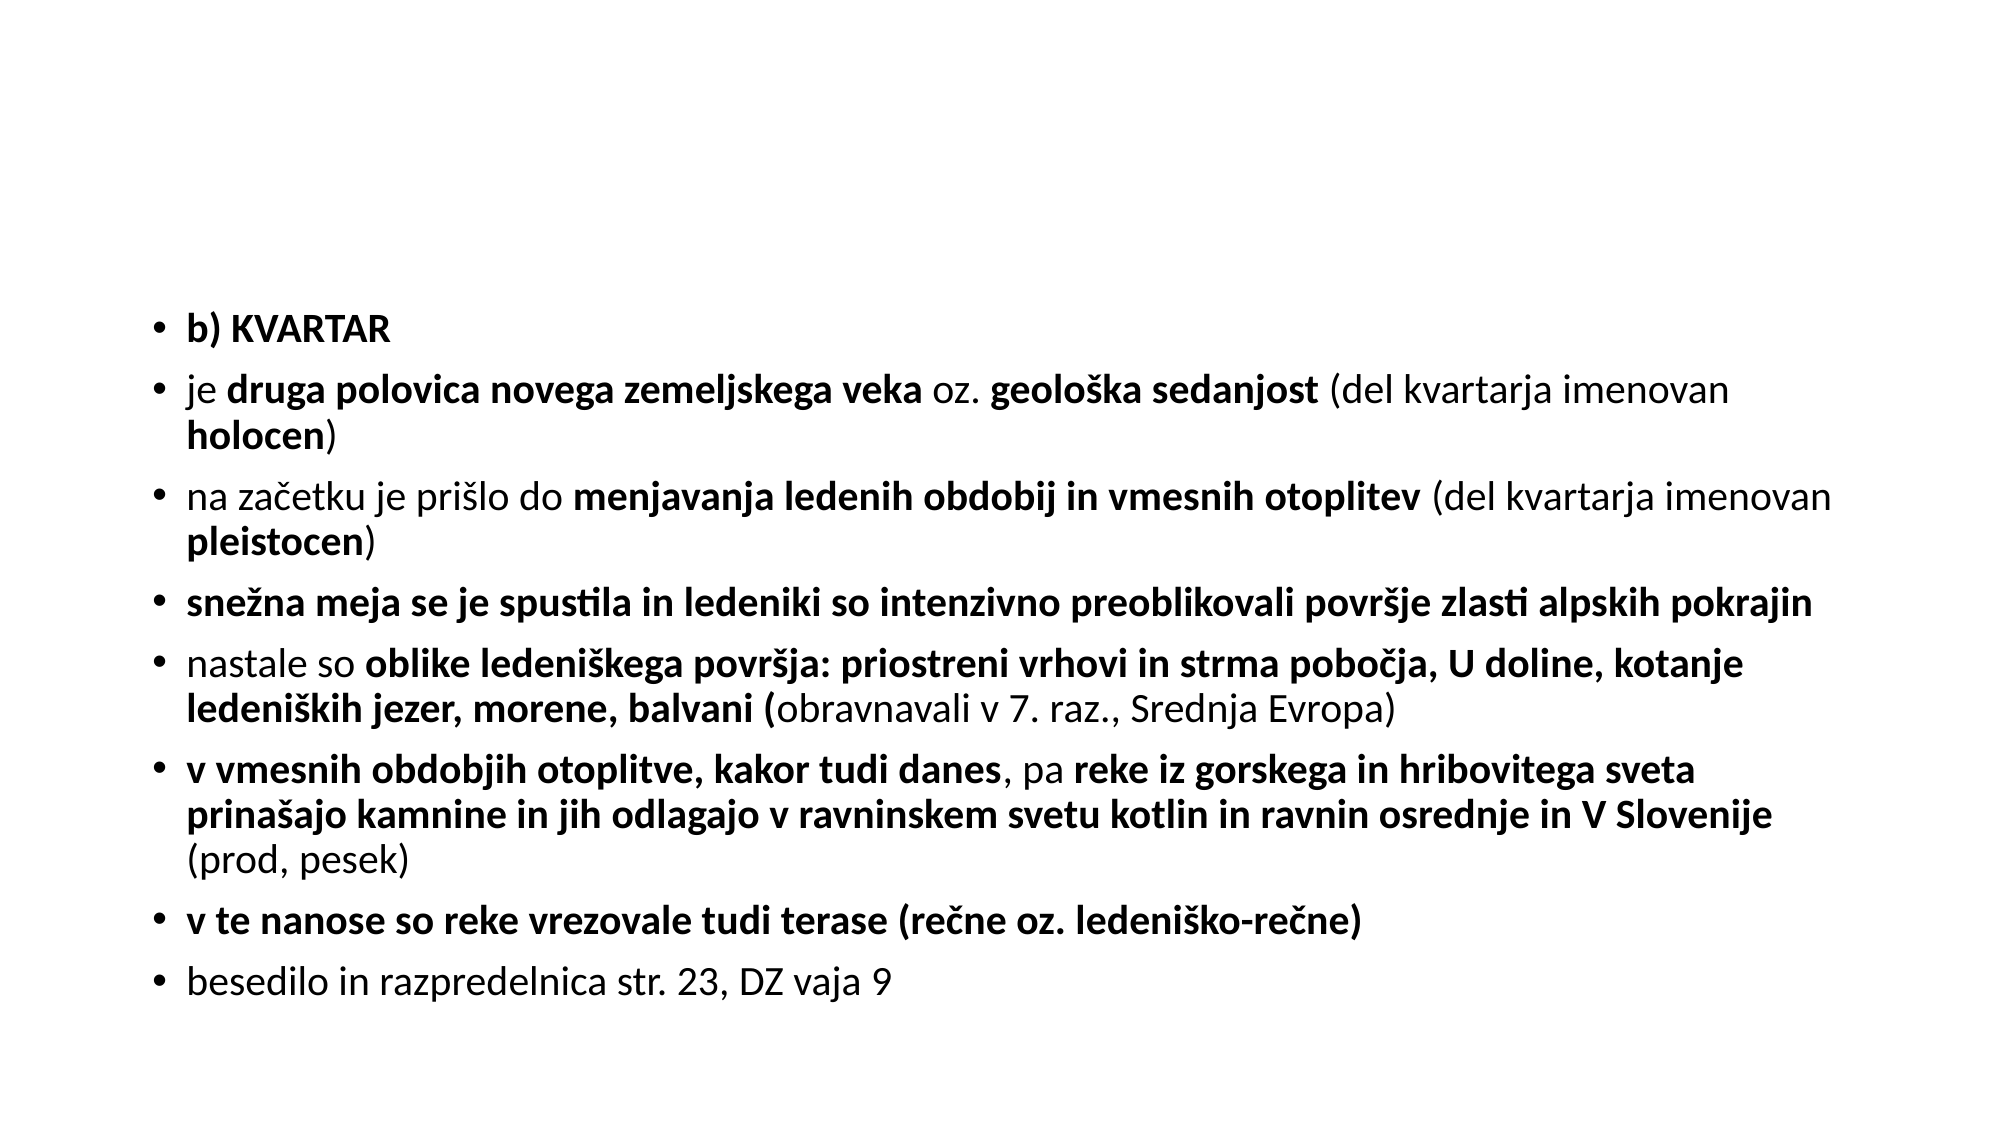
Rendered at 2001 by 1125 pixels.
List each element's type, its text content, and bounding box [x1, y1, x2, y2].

list b) KVARTAR je druga polovica novega zemeljskega veka oz. geološka sedanjost (del kvartarja imenovan holocen) na začetku je prišlo do menjavanja ledenih obdobij in vmesnih otoplitev (del kvartarja imenovan pleistocen) snežna meja se je spustila in ledeniki so intenzivno preoblikovali površje zlasti alpskih pokrajin nastale so oblike ledeniškega površja: priostreni vrhovi in strma pobočja, U doline, kotanje ledeniških jezer, morene, balvani (obravnavali v 7. raz., Srednja Evropa) v vmesnih obdobjih otoplitve, kakor tudi danes, pa reke iz gorskega in hribovitega sveta prinašajo kamnine in jih odlagajo v ravninskem svetu kotlin in ravnin osrednje in V Slovenije (prod, pesek) v te nanose so reke vrezovale tudi terase (rečne oz. ledeniško-rečne) besedilo in razpredelnica str. 23, DZ vaja 9 [137, 299, 1863, 1014]
